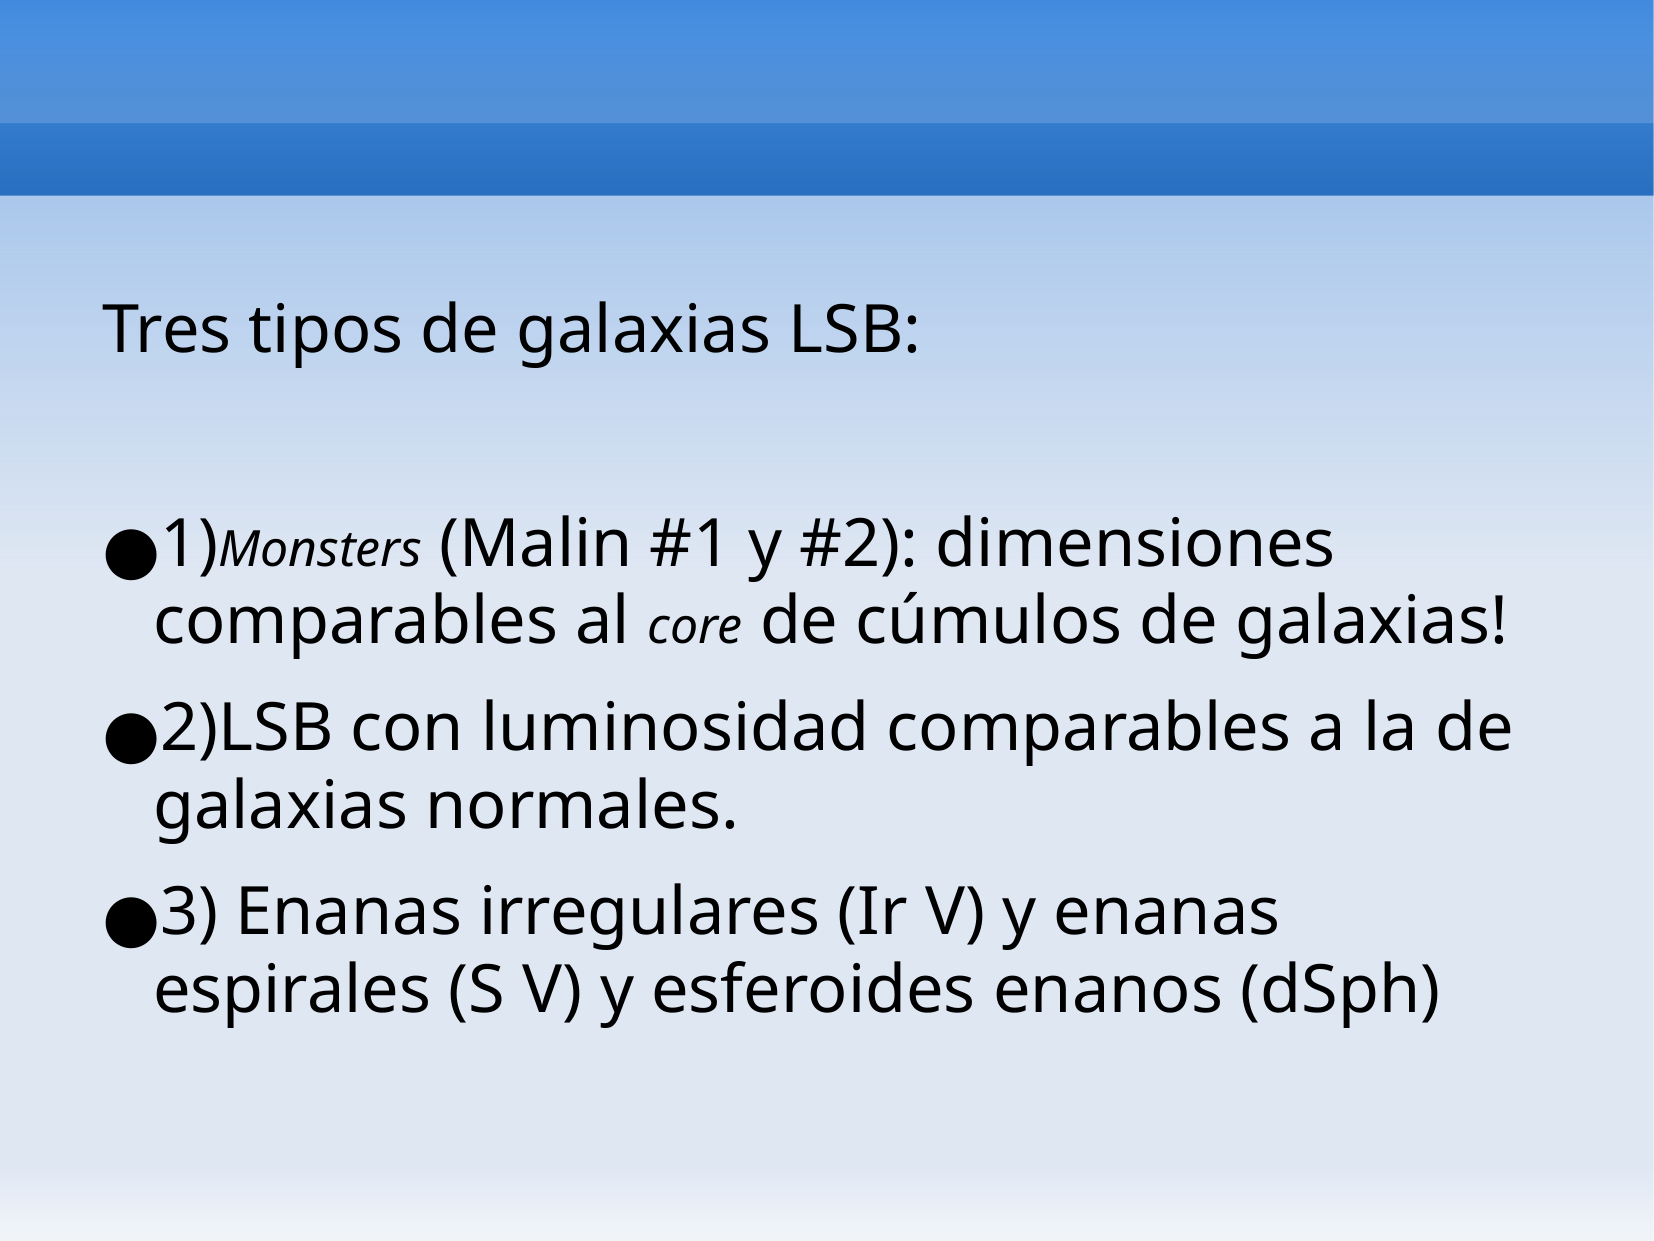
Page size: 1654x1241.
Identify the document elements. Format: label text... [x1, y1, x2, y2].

list Tres tipos de galaxias LSB: 1)Monsters (Malin #1 y #2): dimensiones comparables al core de cúmulos de galaxias! 2)LSB con luminosidad comparables a la de galaxias normales. 3) Enanas irregulares (Ir V) y enanas espirales (S V) y esferoides enanos (dSph)‏ [82, 290, 1571, 1109]
picture [0, 0, 1654, 1241]
